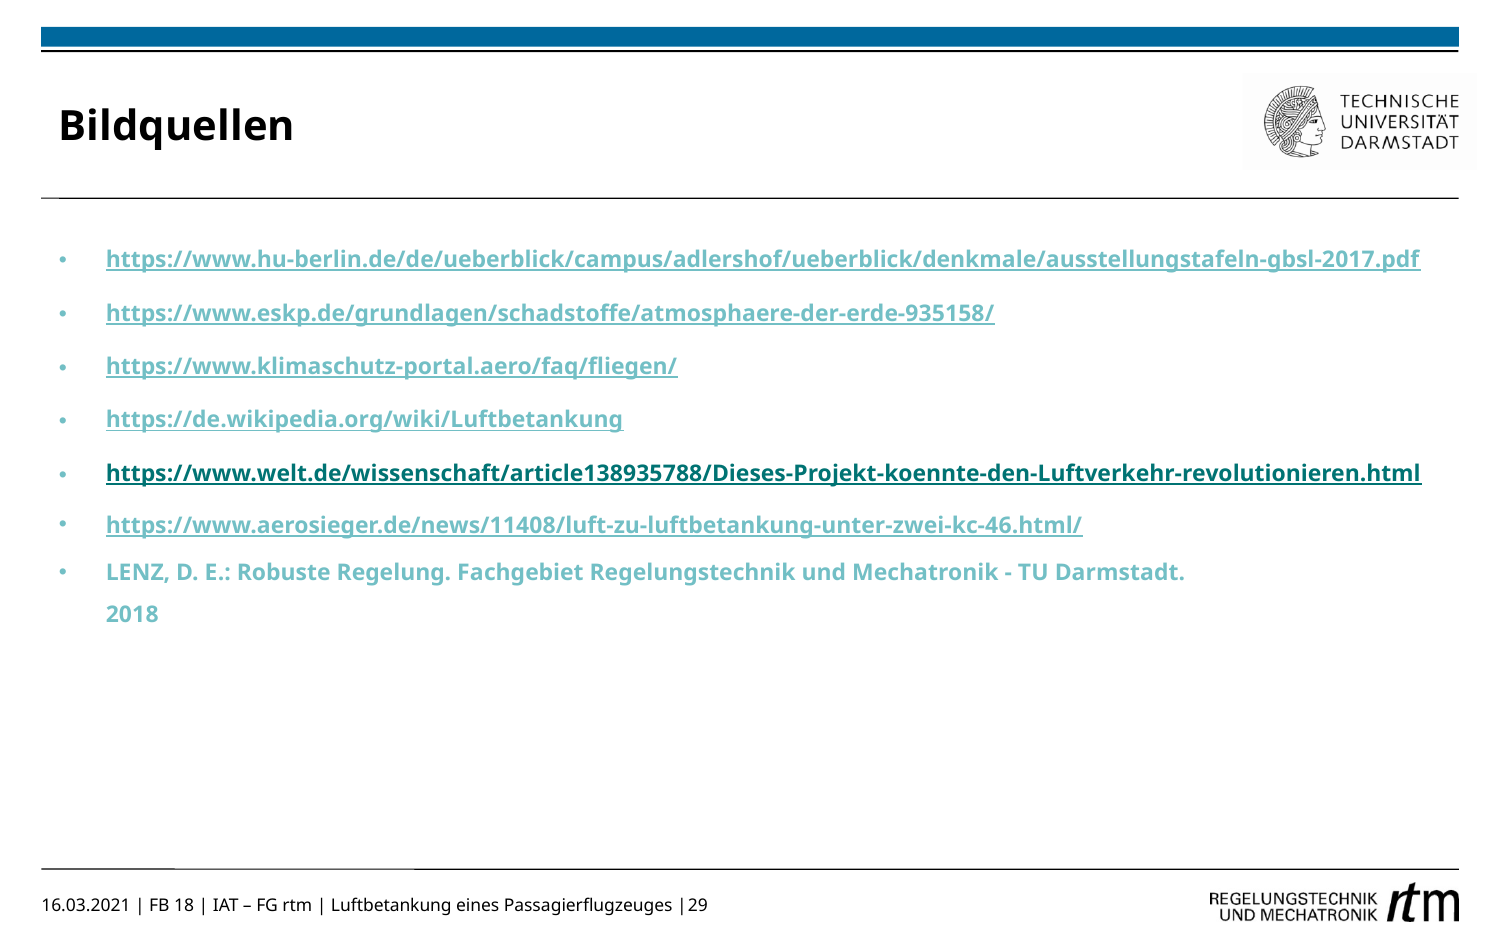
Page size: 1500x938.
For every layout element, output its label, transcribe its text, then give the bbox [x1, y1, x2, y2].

picture [1210, 882, 1459, 922]
list https://www.hu-berlin.de/de/ueberblick/campus/adlershof/ueberblick/denkmale/ausstellungstafeln-gbsl-2017.pdf https://www.eskp.de/grundlagen/schadstoffe/atmosphaere-der-erde-935158/ https://www.klimaschutz-portal.aero/faq/fliegen/ https://de.wikipedia.org/wiki/Luftbetankung https://www.welt.de/wissenschaft/article138935788/Dieses-Projekt-koennte-den-Luftverkehr-revolutionieren.html https://www.aerosieger.de/news/11408/luft-zu-luftbetankung-unter-zwei-kc-46.html/ LENZ, D. E.: Robuste Regelung. Fachgebiet Regelungstechnik und Mechatronik - TU Darmstadt. 2018 [58, 221, 1441, 847]
title Bildquellen [58, 66, 1149, 182]
picture [1242, 73, 1477, 170]
